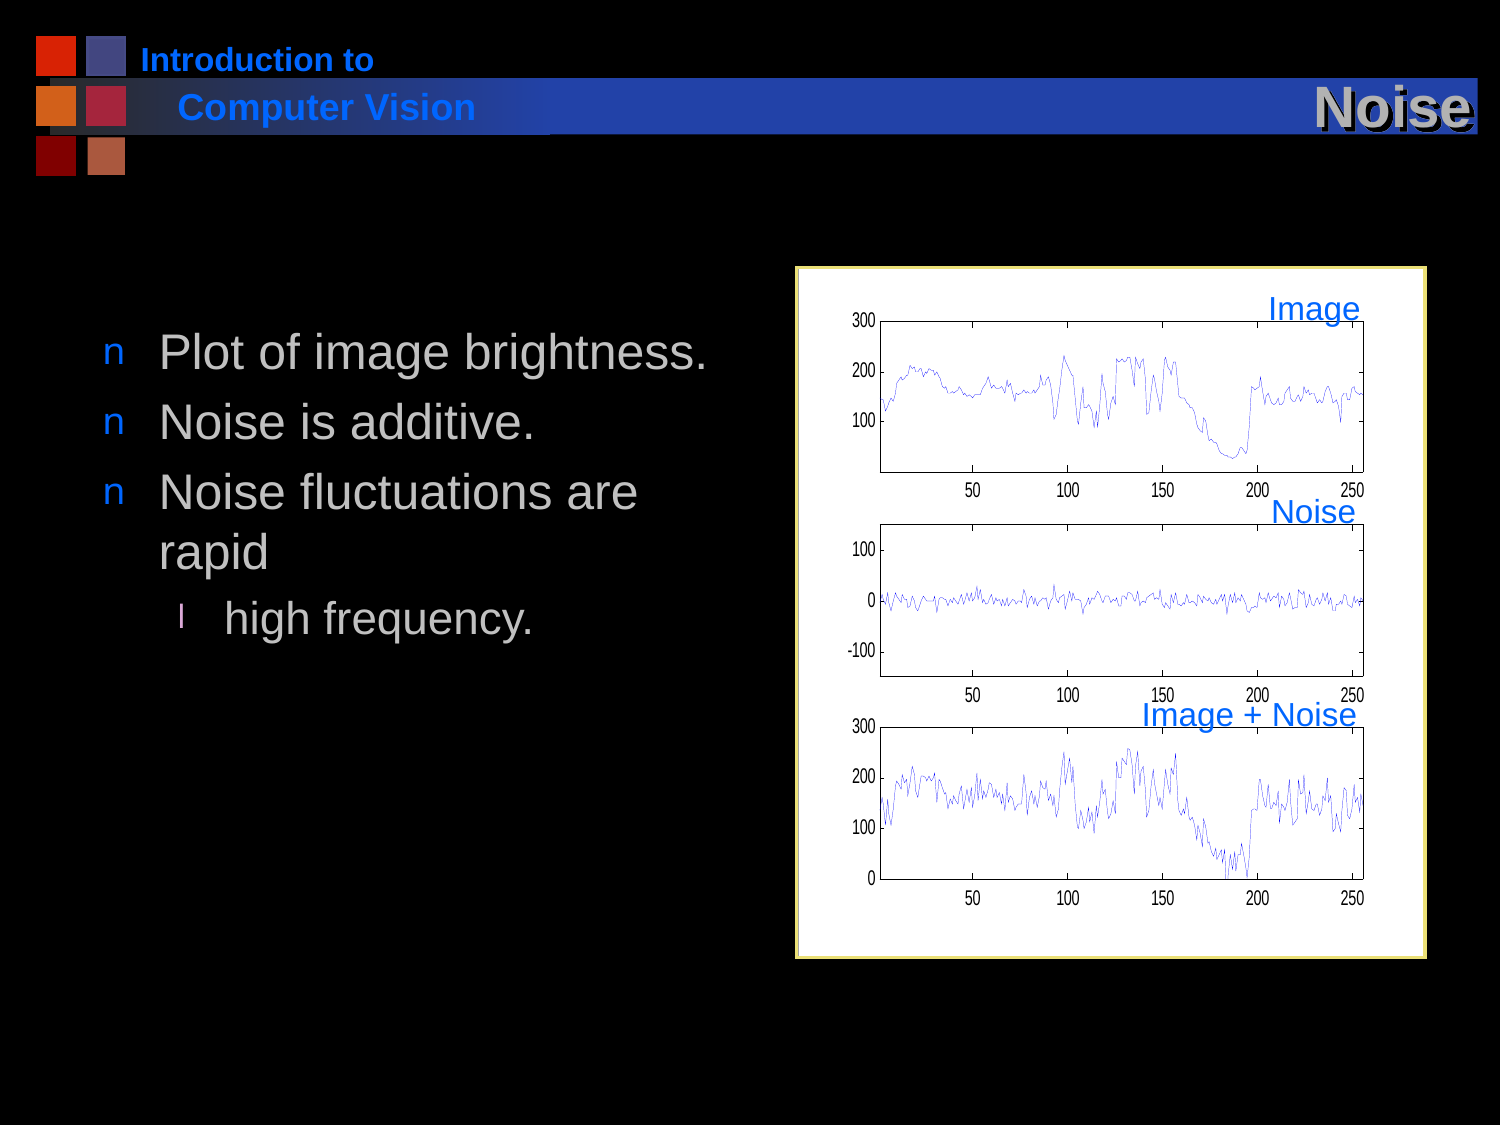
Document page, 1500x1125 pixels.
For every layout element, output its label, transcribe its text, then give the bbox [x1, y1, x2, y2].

title Noise [1297, 46, 1488, 148]
picture [798, 268, 1424, 957]
list Plot of image brightness. Noise is additive. Noise fluctuations are rapid high frequency. [86, 311, 732, 701]
